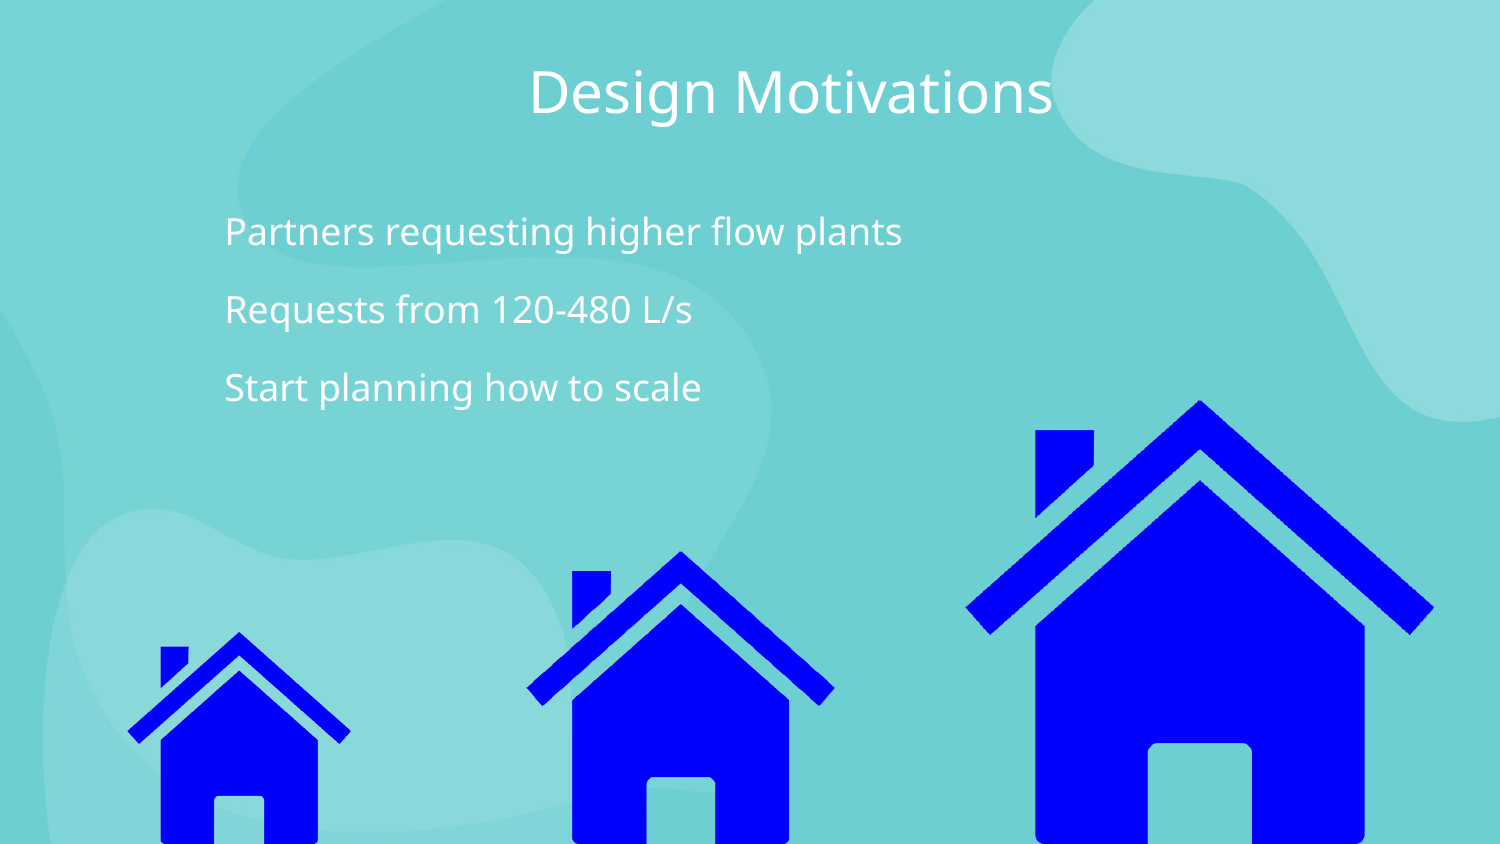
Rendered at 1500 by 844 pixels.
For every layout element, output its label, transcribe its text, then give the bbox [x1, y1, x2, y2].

list Partners requesting higher flow plants Requests from 120-480 L/s Start planning how to scale [209, 192, 1023, 598]
picture [0, 0, 1500, 844]
title Design Motivations [435, 40, 1148, 135]
